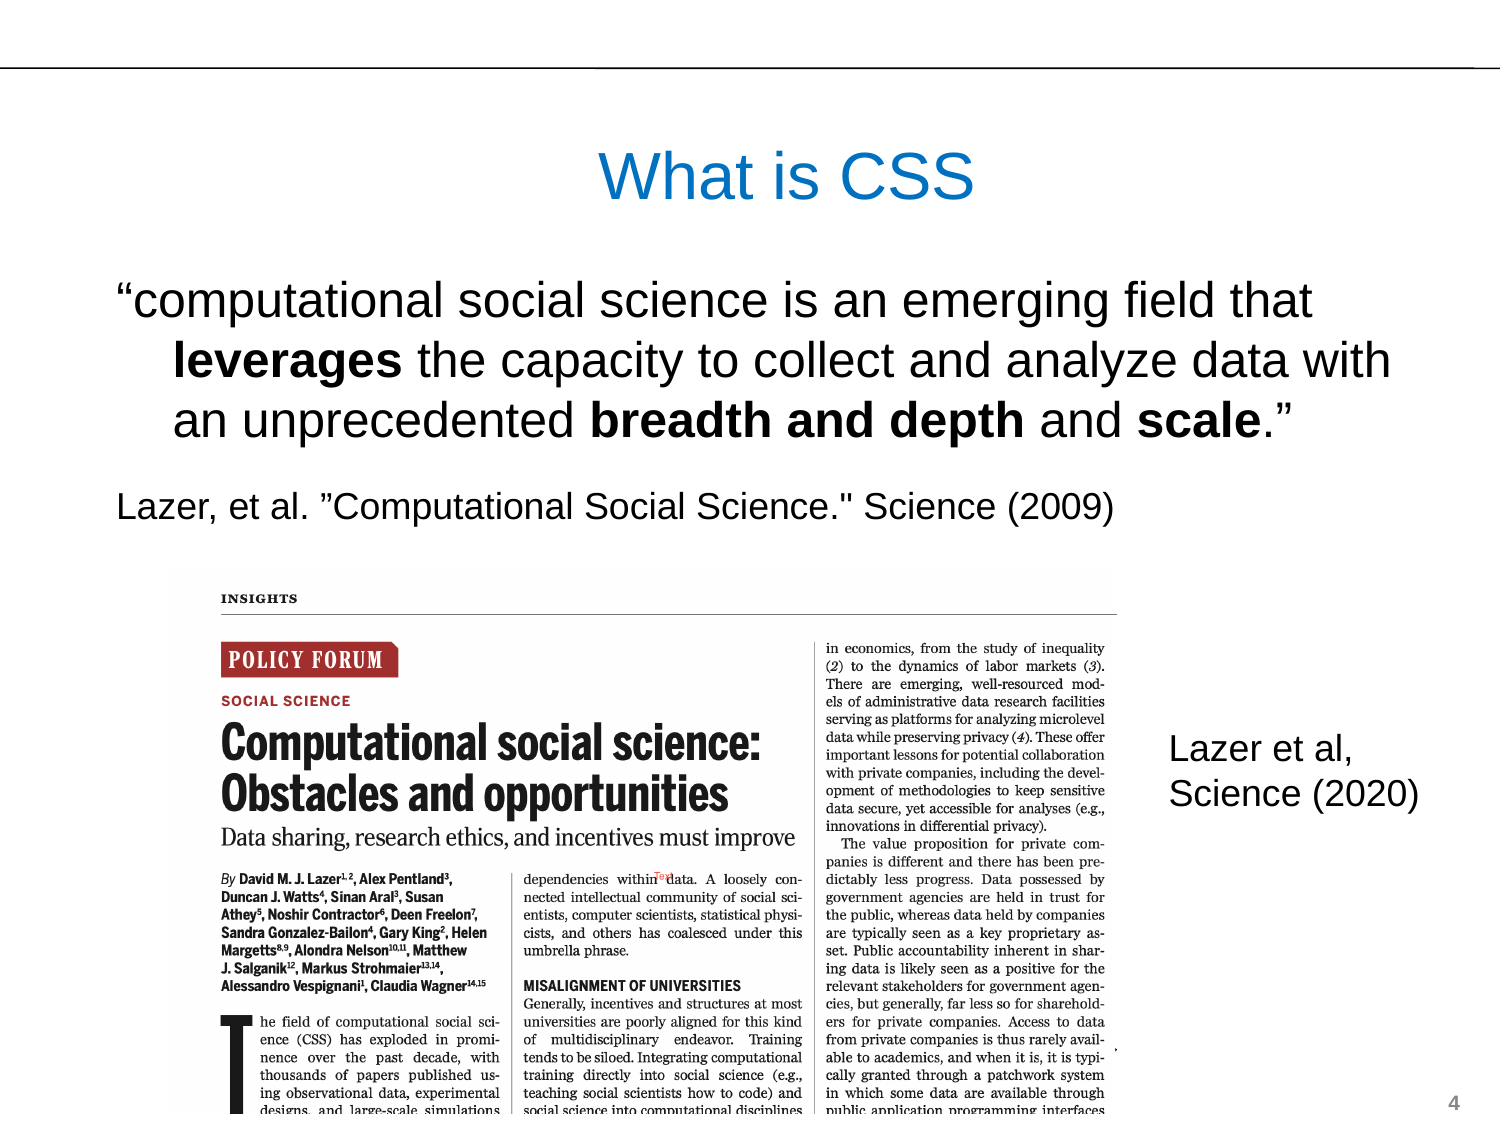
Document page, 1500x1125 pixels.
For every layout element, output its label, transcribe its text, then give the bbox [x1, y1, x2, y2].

title What is CSS [150, 117, 1425, 229]
text_box Lazer et al, Science (2020) [1153, 716, 1436, 822]
text_box Lazer, et al. ”Computational Social Science." Science (2009) [101, 474, 1334, 580]
picture [165, 562, 1117, 1114]
list “computational social science is an emerging field that leverages the capacity to collect and analyze data with an unprecedented breadth and depth and scale.” [101, 259, 1425, 581]
